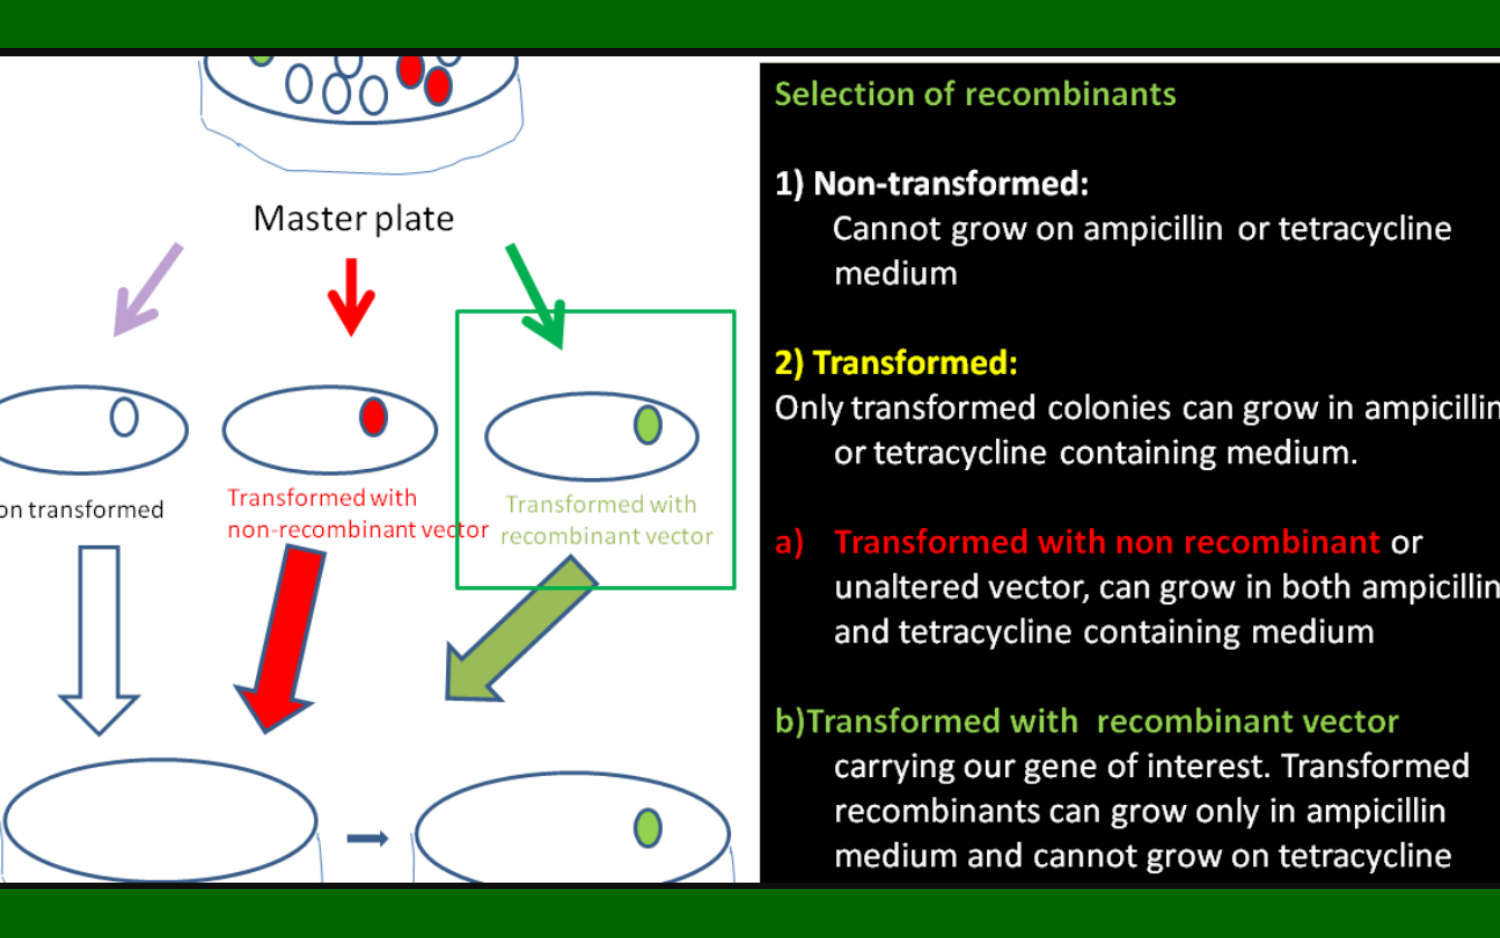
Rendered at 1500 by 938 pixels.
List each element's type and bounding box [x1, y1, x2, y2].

picture [0, 48, 1500, 889]
